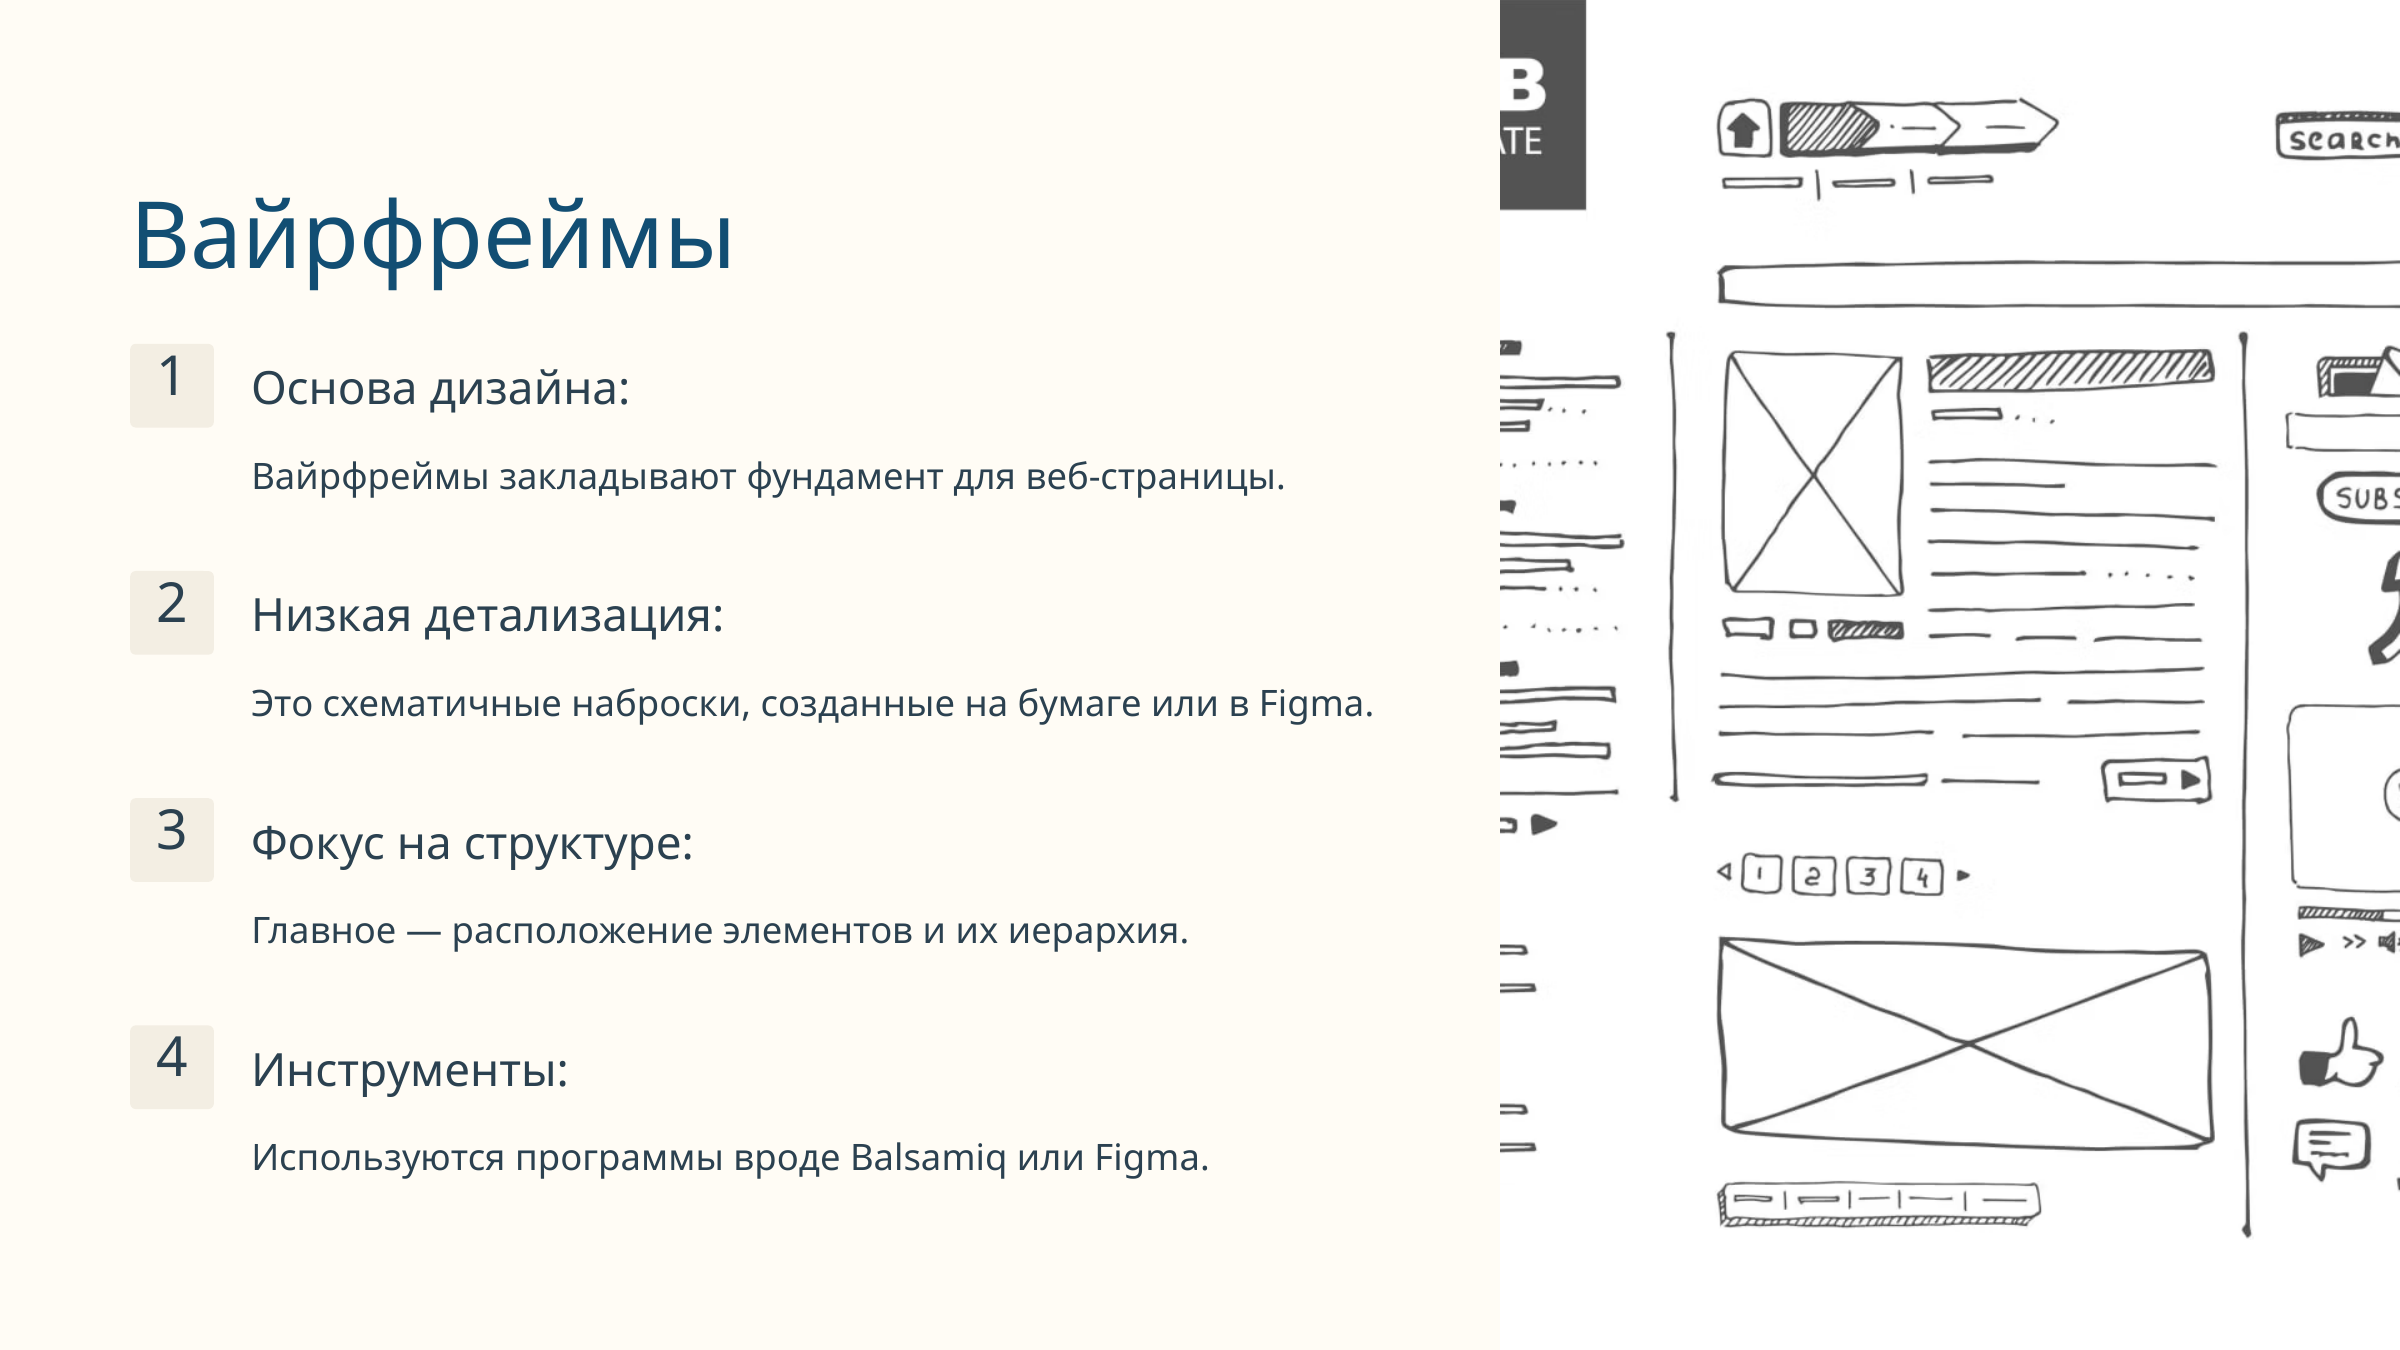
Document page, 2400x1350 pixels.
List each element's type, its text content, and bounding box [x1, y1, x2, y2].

text_box Фокус на структуре: [251, 810, 717, 869]
picture [1499, 0, 2400, 1350]
text_box 3 [144, 805, 200, 875]
text_box Это схематичные наброски, созданные на бумаге или в Figma. [251, 664, 1370, 724]
text_box 2 [144, 578, 200, 648]
text_box Главное — расположение элементов и их иерархия. [251, 891, 1370, 951]
text_box [130, 798, 214, 882]
text_box Низкая детализация: [251, 583, 726, 642]
text_box 1 [144, 350, 200, 421]
text_box Инструменты: [251, 1038, 717, 1097]
text_box [130, 1025, 214, 1110]
text_box Используются программы вроде Balsamiq или Figma. [251, 1118, 1370, 1179]
text_box 4 [144, 1032, 200, 1103]
text_box [130, 343, 214, 428]
text_box Вайрфреймы [130, 171, 1061, 289]
text_box [130, 570, 214, 655]
text_box Вайрфреймы закладывают фундамент для веб-страницы. [251, 437, 1370, 497]
text_box Основа дизайна: [251, 356, 717, 415]
